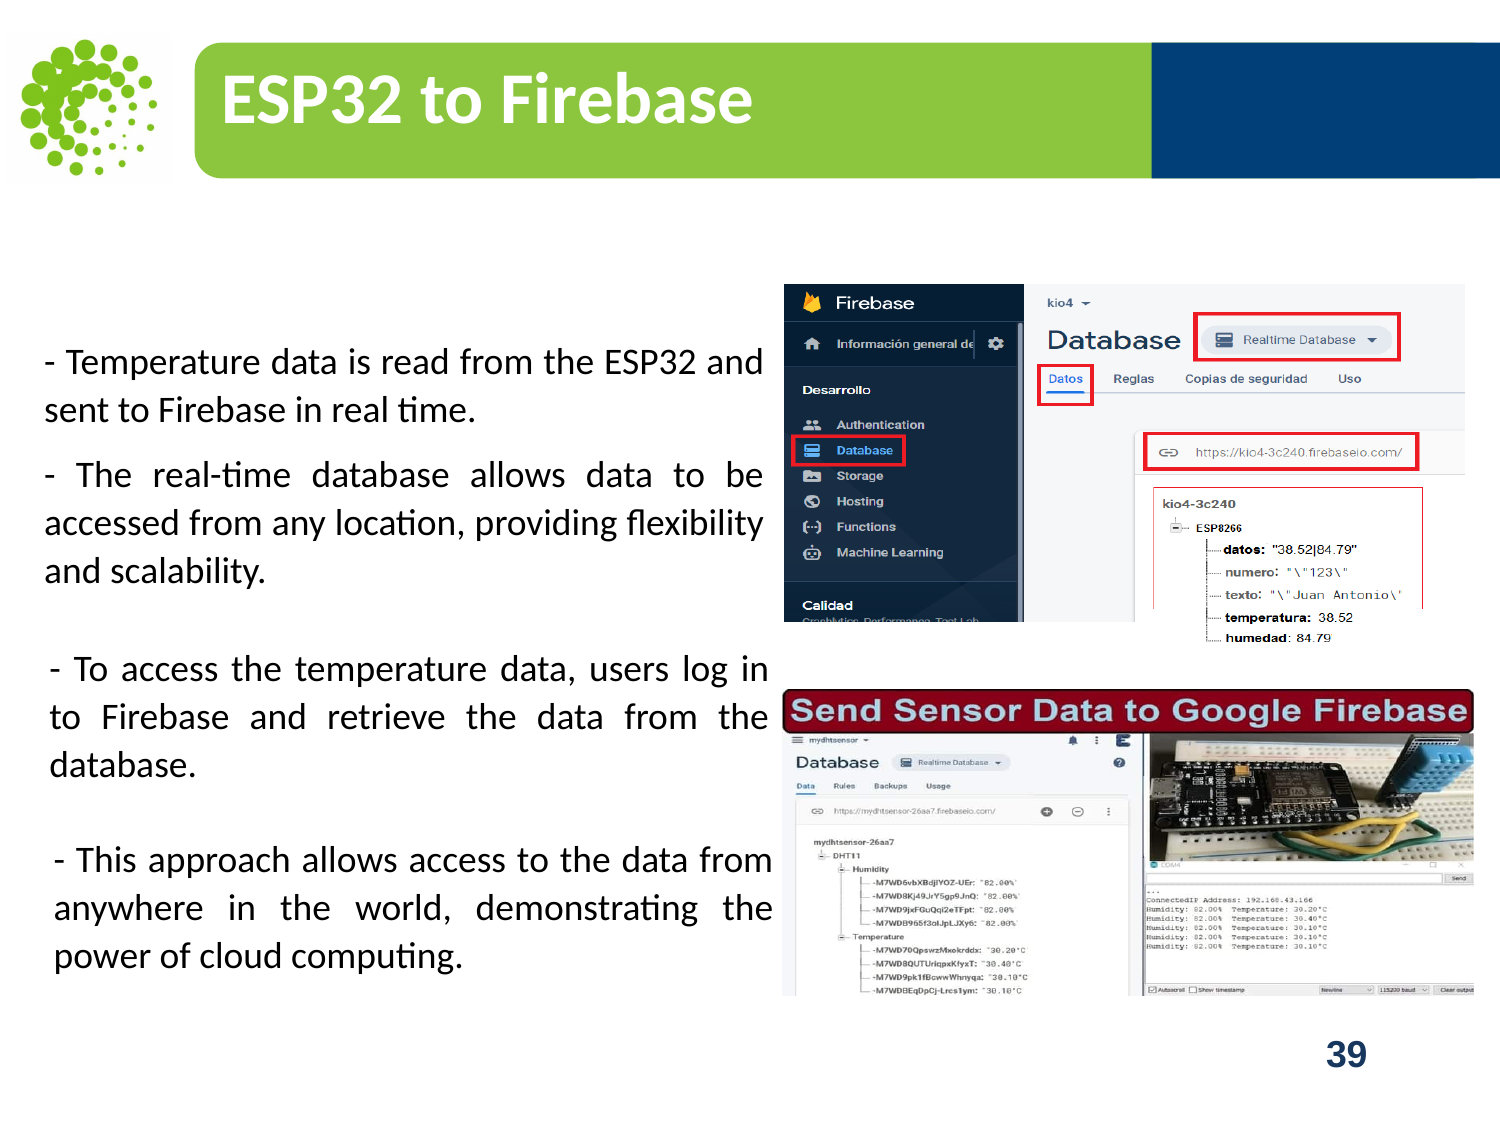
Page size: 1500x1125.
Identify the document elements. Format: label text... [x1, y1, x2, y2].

picture [781, 689, 1474, 1125]
text_box - This approach allows access to the data from anywhere in the world, demonstrating the power of cloud computing. [38, 824, 789, 1049]
text_box - Temperature data is read from the ESP32 and sent to Firebase in real time. - The real-time database allows data to be accessed from any location, providing flexibility and scalability. [29, 326, 779, 599]
picture [5, 33, 172, 185]
text_box - To access the temperature data, users log in to Firebase and retrieve the data from the database. [34, 633, 785, 793]
title ESP32 to Firebase [206, 42, 904, 194]
text_box 39 [1227, 1005, 1466, 1102]
picture [784, 284, 1471, 654]
